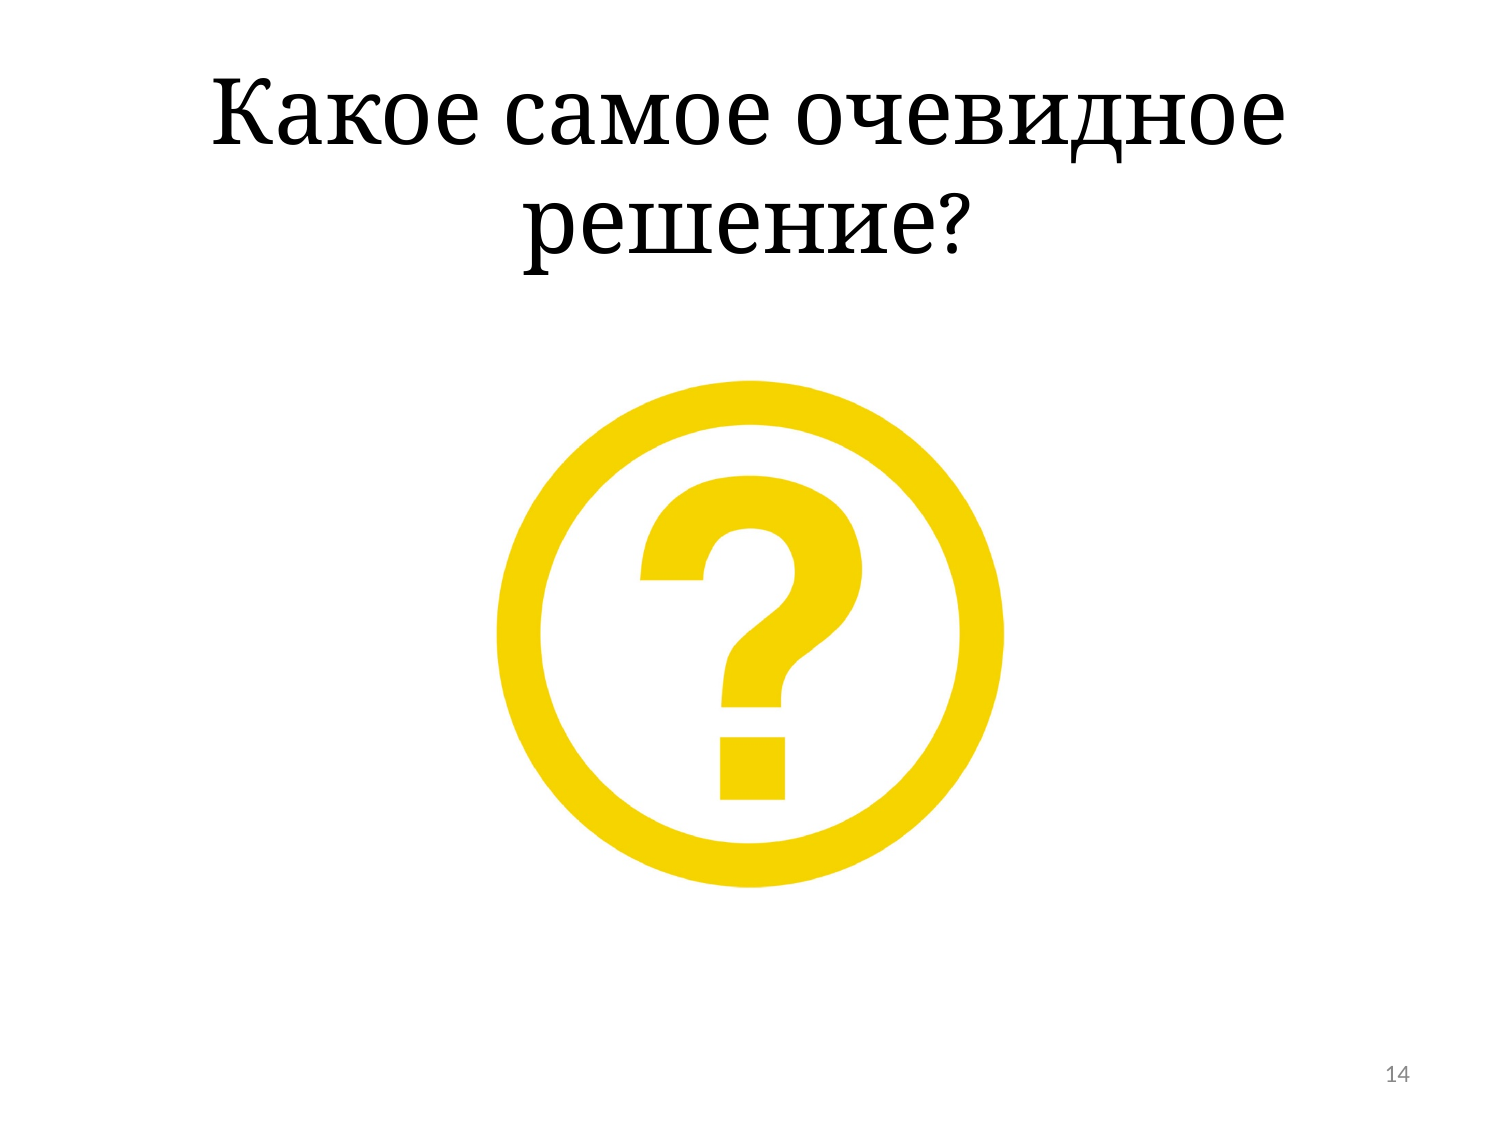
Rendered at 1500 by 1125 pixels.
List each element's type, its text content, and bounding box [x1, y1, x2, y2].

title Какое самое очевидное решение? [75, 45, 1425, 322]
slide_number 14 [1074, 1042, 1425, 1103]
picture [491, 374, 1009, 893]
